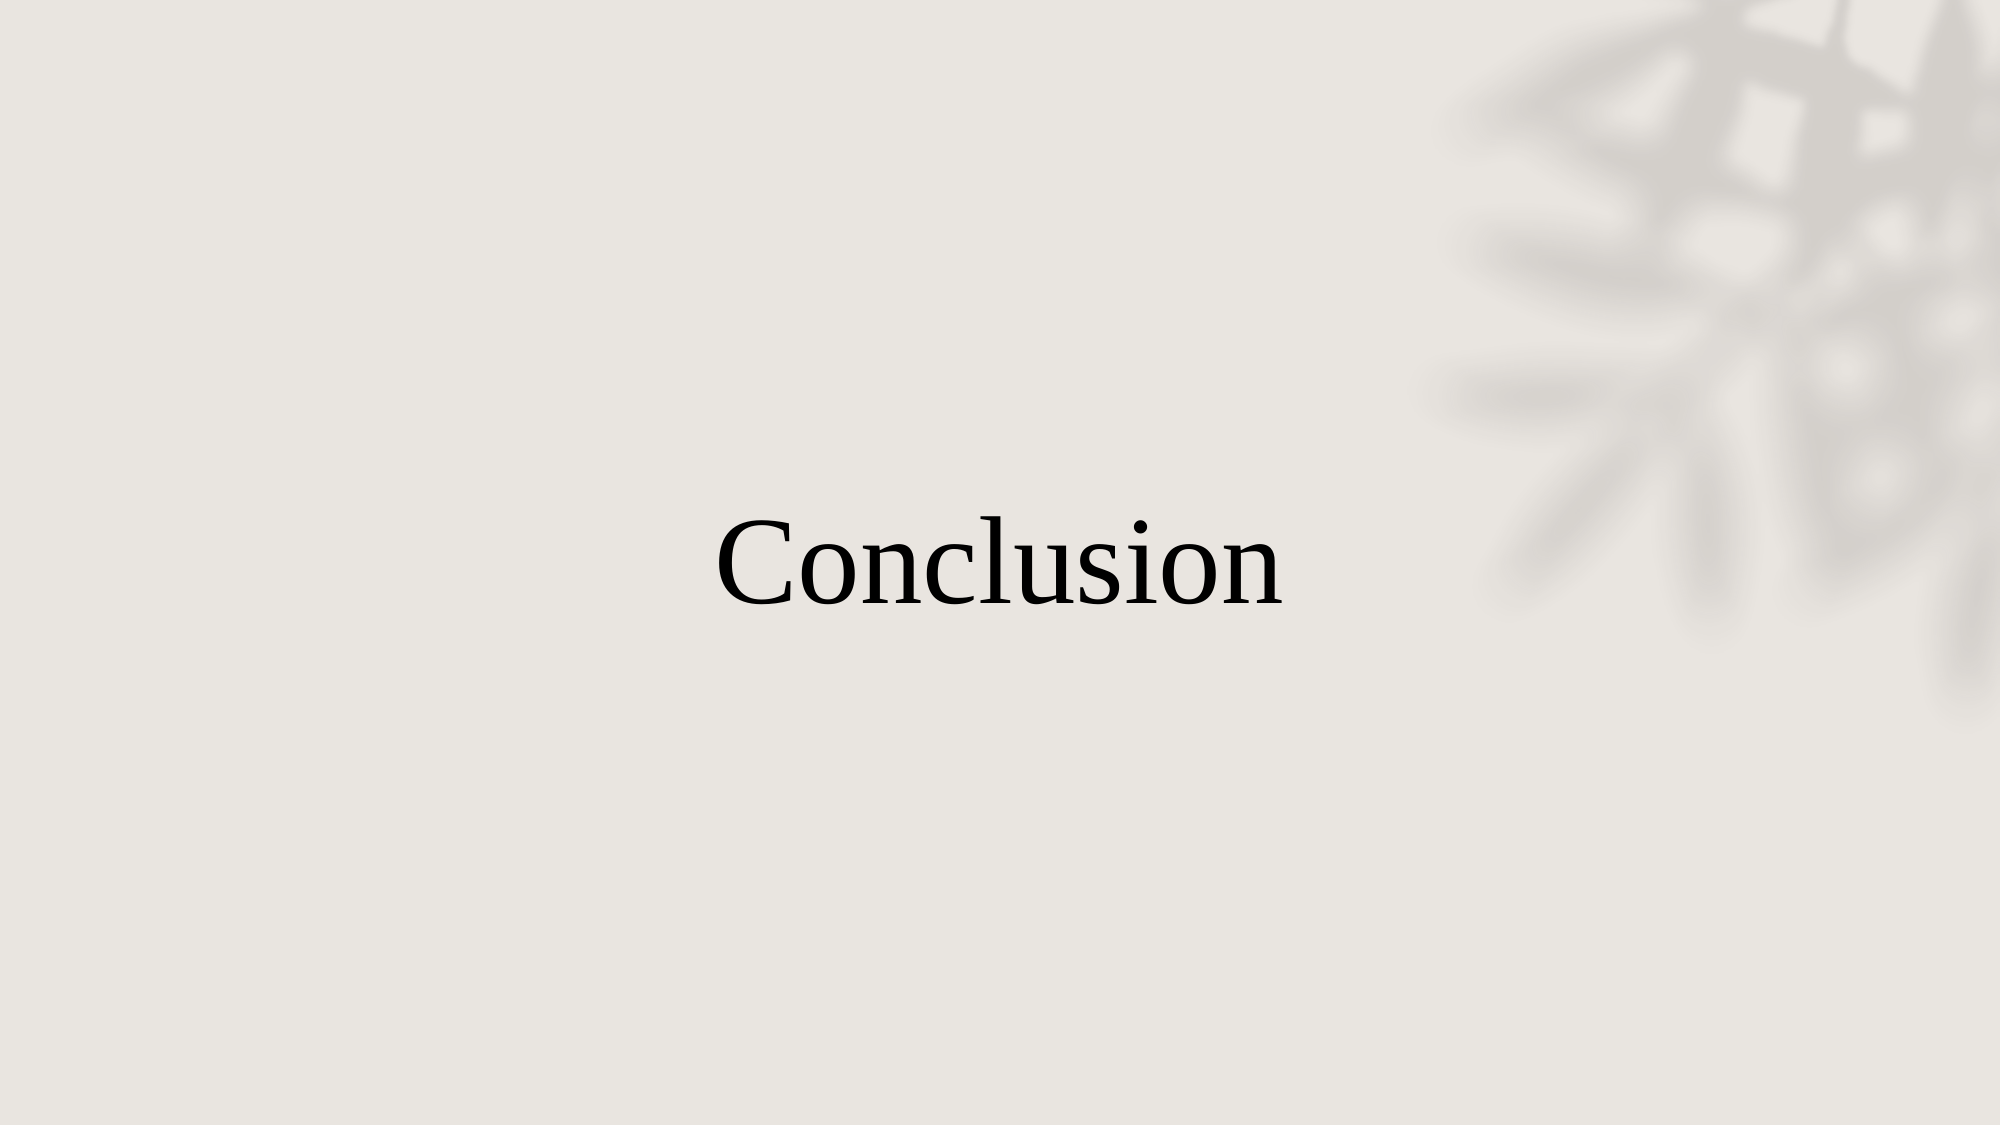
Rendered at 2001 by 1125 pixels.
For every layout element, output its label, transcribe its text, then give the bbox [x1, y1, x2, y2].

text_box Conclusion [699, 466, 1300, 659]
